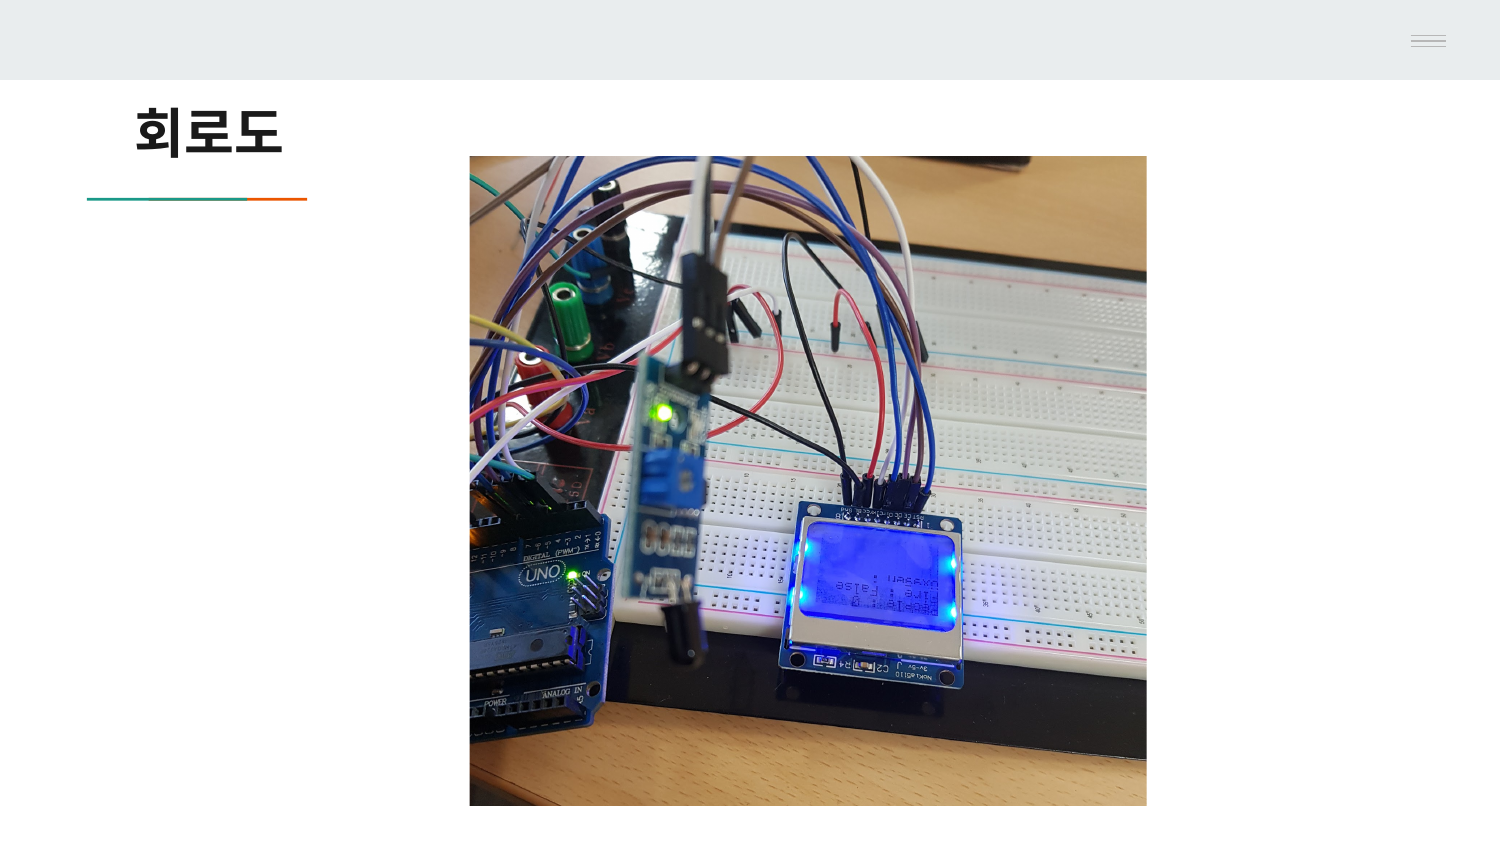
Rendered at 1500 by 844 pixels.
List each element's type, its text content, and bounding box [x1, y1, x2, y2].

picture [469, 156, 1147, 807]
title 회로도 [119, 84, 1381, 172]
